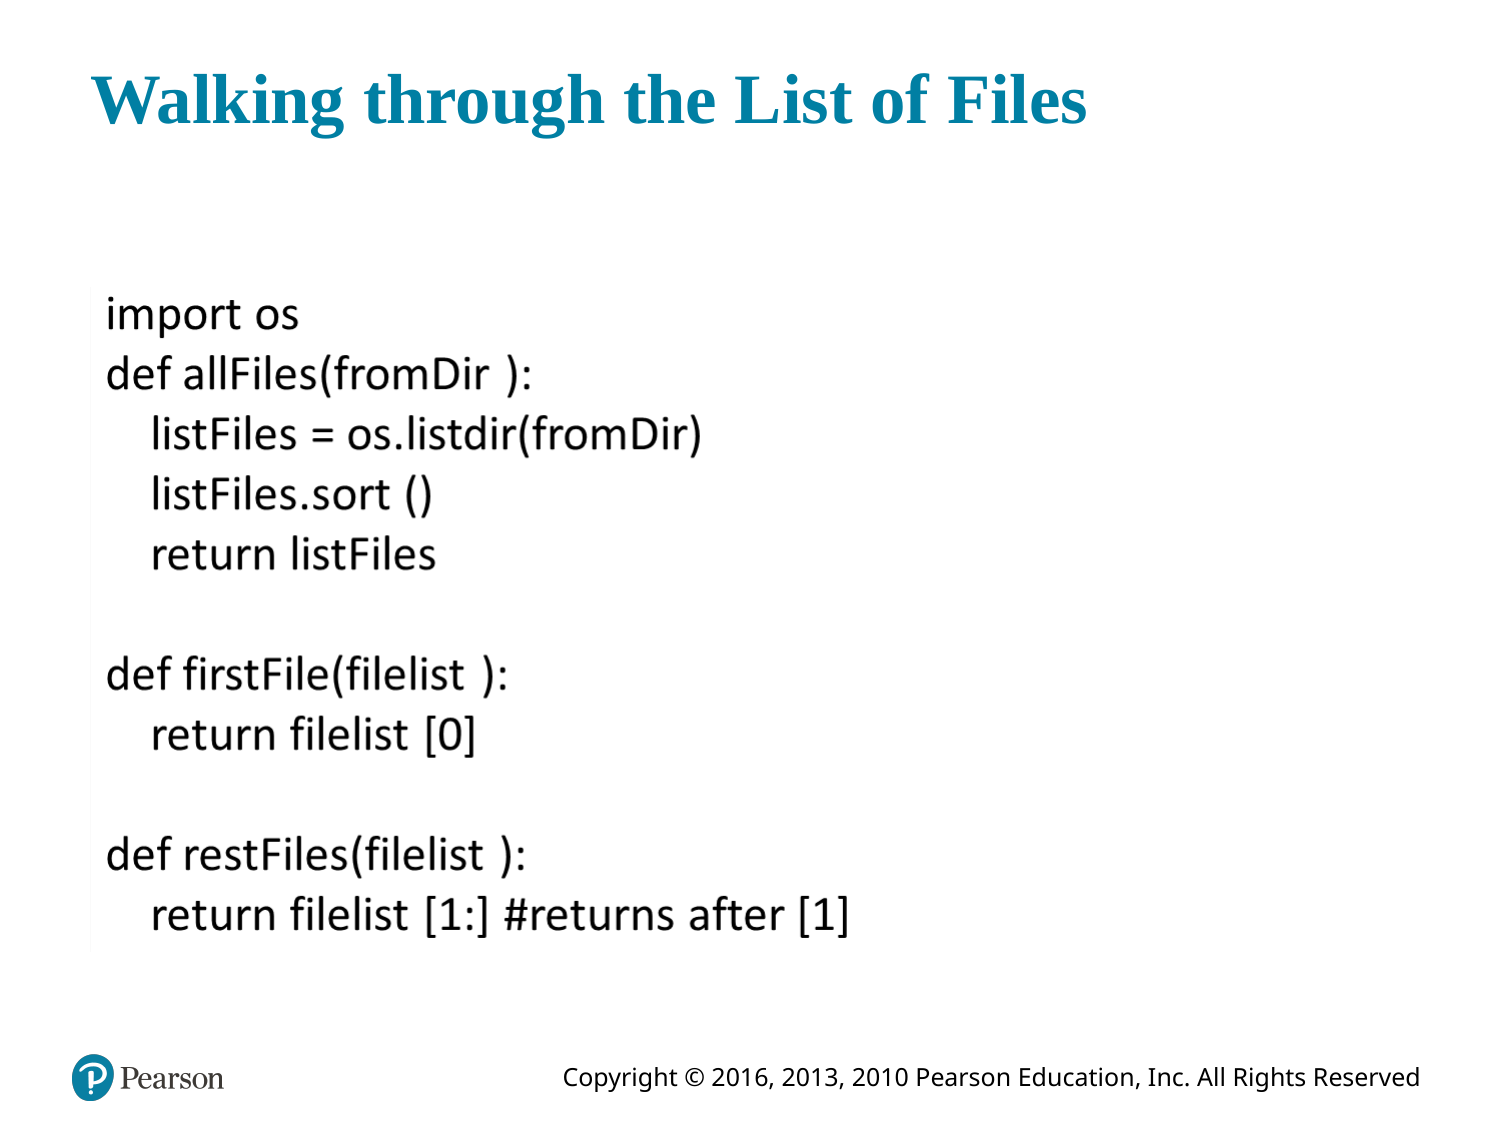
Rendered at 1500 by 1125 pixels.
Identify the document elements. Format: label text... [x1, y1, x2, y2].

picture [72, 1054, 88, 1070]
picture [80, 1063, 106, 1088]
title Walking through the List of Files [75, 37, 1425, 256]
picture [74, 287, 966, 952]
picture [98, 1054, 224, 1101]
picture [72, 1087, 83, 1101]
